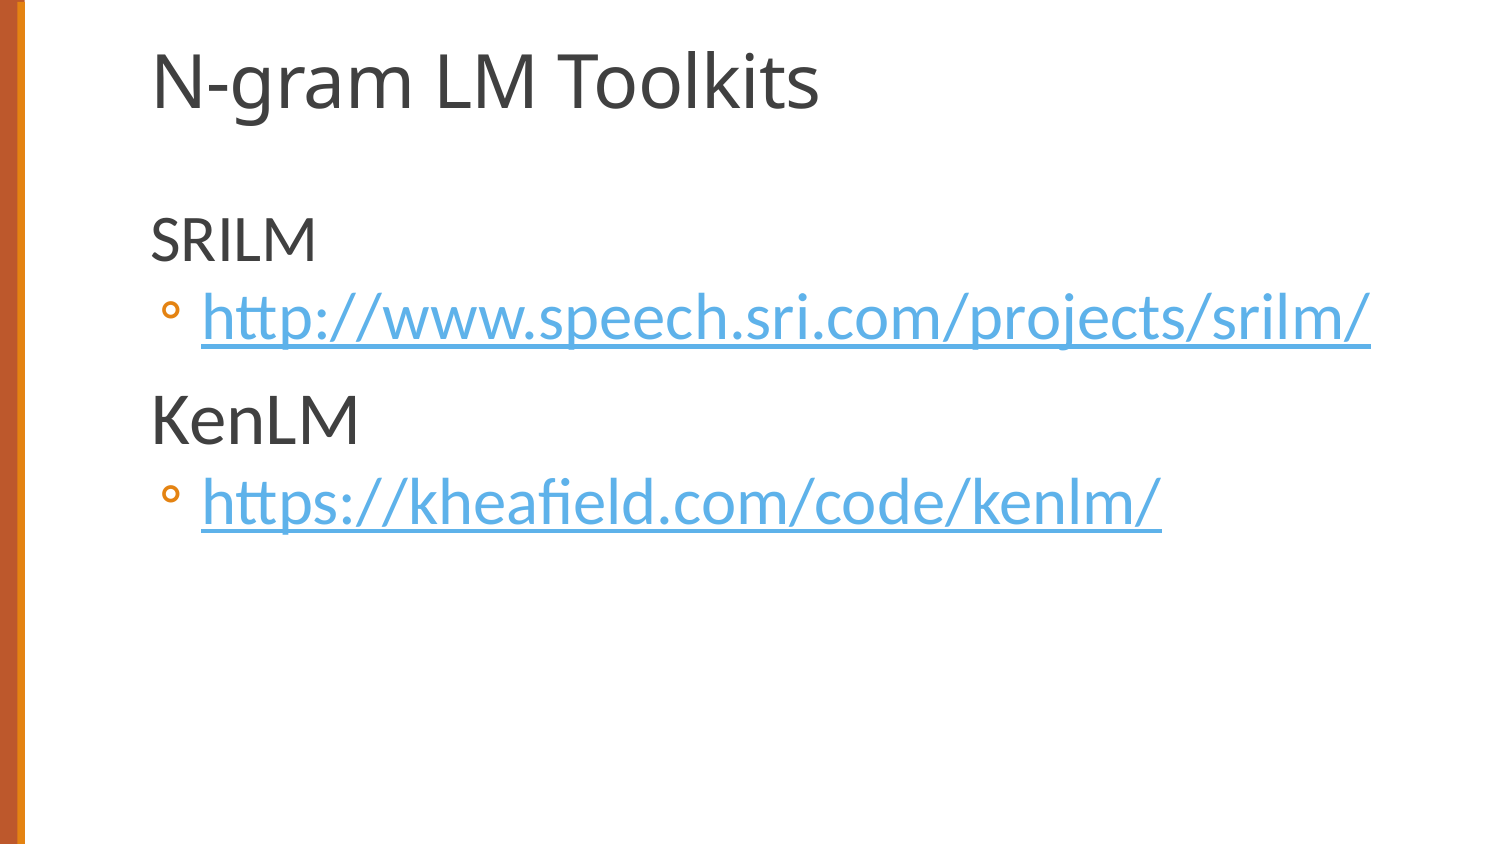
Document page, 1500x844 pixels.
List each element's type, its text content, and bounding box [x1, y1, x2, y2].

list SRILM http://www.speech.sri.com/projects/srilm/ KenLM https://kheafield.com/code/kenlm/ [135, 196, 1425, 760]
title N-gram LM Toolkits [135, 19, 1373, 132]
